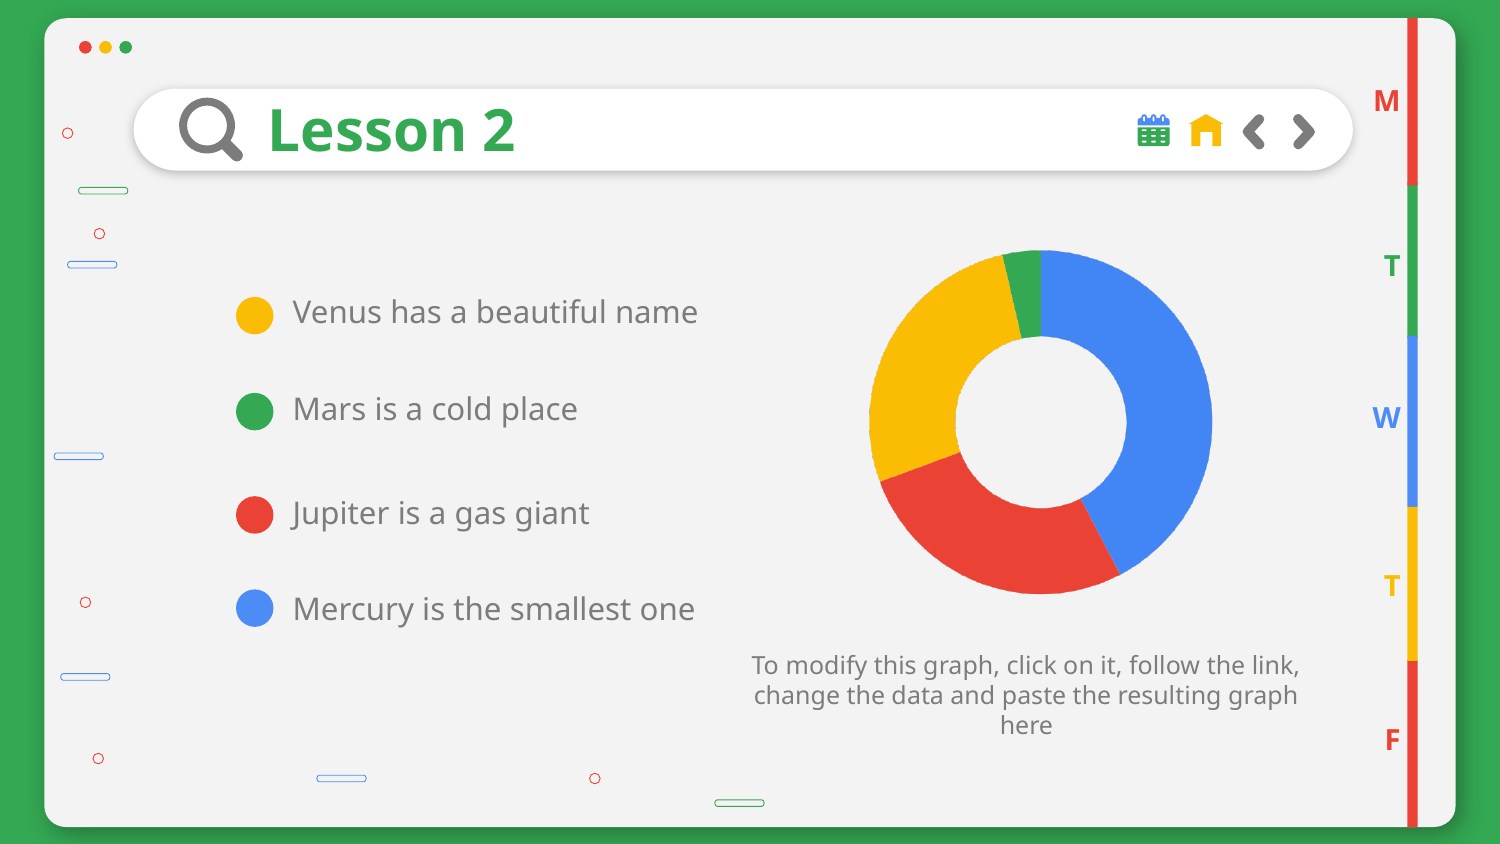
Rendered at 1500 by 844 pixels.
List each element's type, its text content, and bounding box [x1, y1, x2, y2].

text_box T [1405, 242, 1416, 289]
title Lesson 2 [252, 89, 1317, 168]
text_box [1407, 506, 1418, 661]
text_box W [1405, 393, 1416, 440]
text_box [1407, 335, 1418, 506]
text_box [1407, 186, 1418, 335]
text_box To modify this graph, click on it, follow the link, change the data and paste the resulting graph here [711, 639, 1349, 719]
text_box [1407, 18, 1418, 186]
subtitle Mars is a cold place [277, 375, 676, 440]
text_box [235, 496, 274, 534]
picture [681, 231, 1400, 613]
text_box [1407, 661, 1418, 828]
text_box F [1343, 715, 1416, 762]
subtitle Venus has a beautiful name [277, 279, 676, 344]
text_box M [1343, 77, 1416, 124]
text_box [235, 392, 274, 431]
text_box [235, 296, 274, 335]
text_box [1137, 113, 1170, 147]
subtitle Jupiter is a gas giant [277, 480, 676, 544]
subtitle Mercury is the smallest one [277, 576, 727, 640]
text_box T [1405, 561, 1416, 608]
text_box [235, 589, 274, 627]
